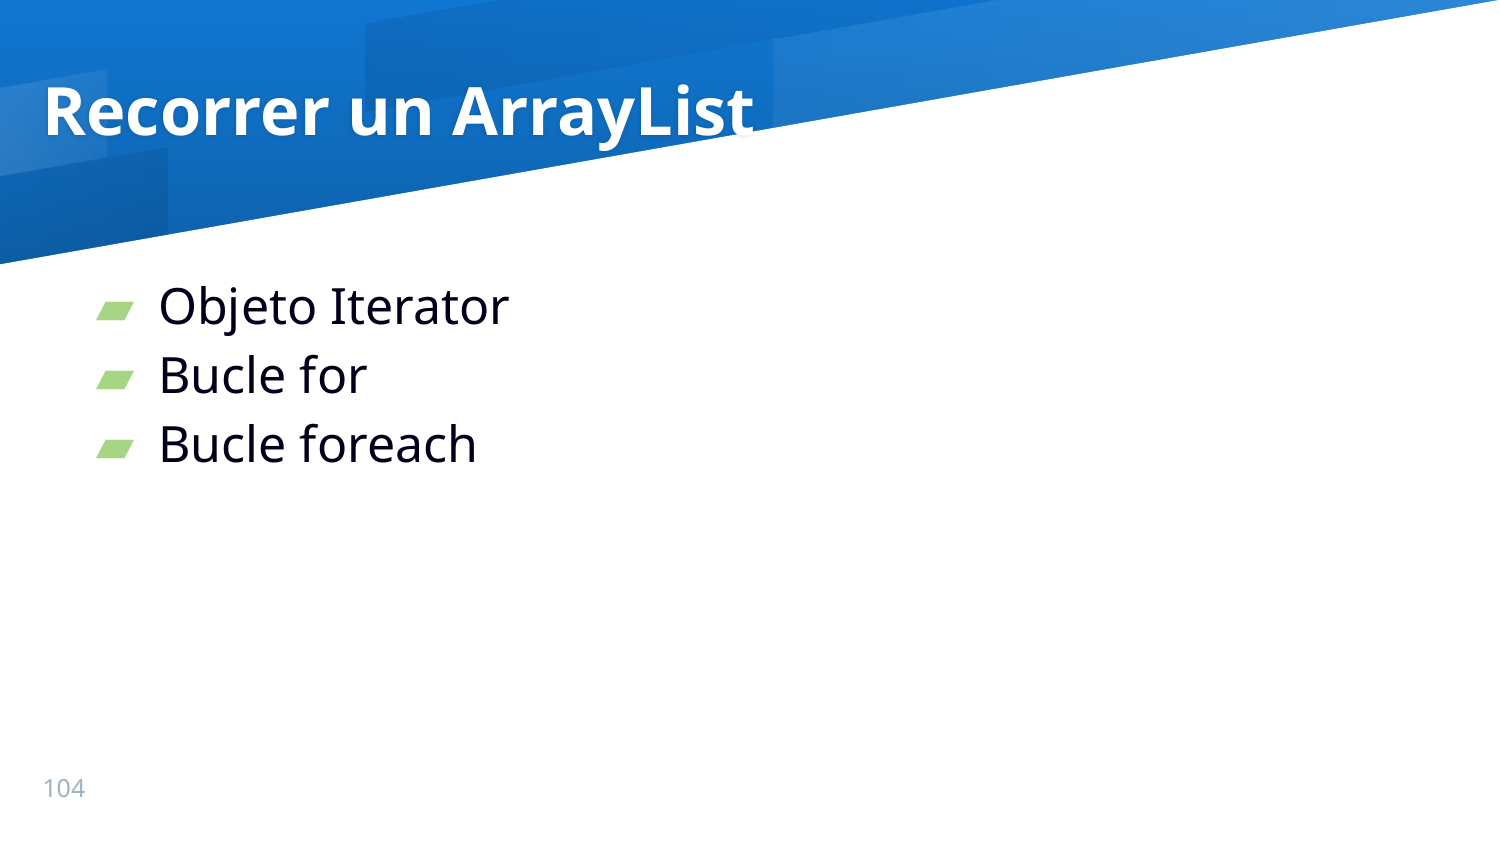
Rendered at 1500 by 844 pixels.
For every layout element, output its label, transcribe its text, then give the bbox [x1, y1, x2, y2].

list Objeto Iterator Bucle for Bucle foreach [83, 265, 1141, 744]
title Recorrer un ArrayList [42, 27, 1156, 191]
slide_number 104 [42, 766, 122, 807]
